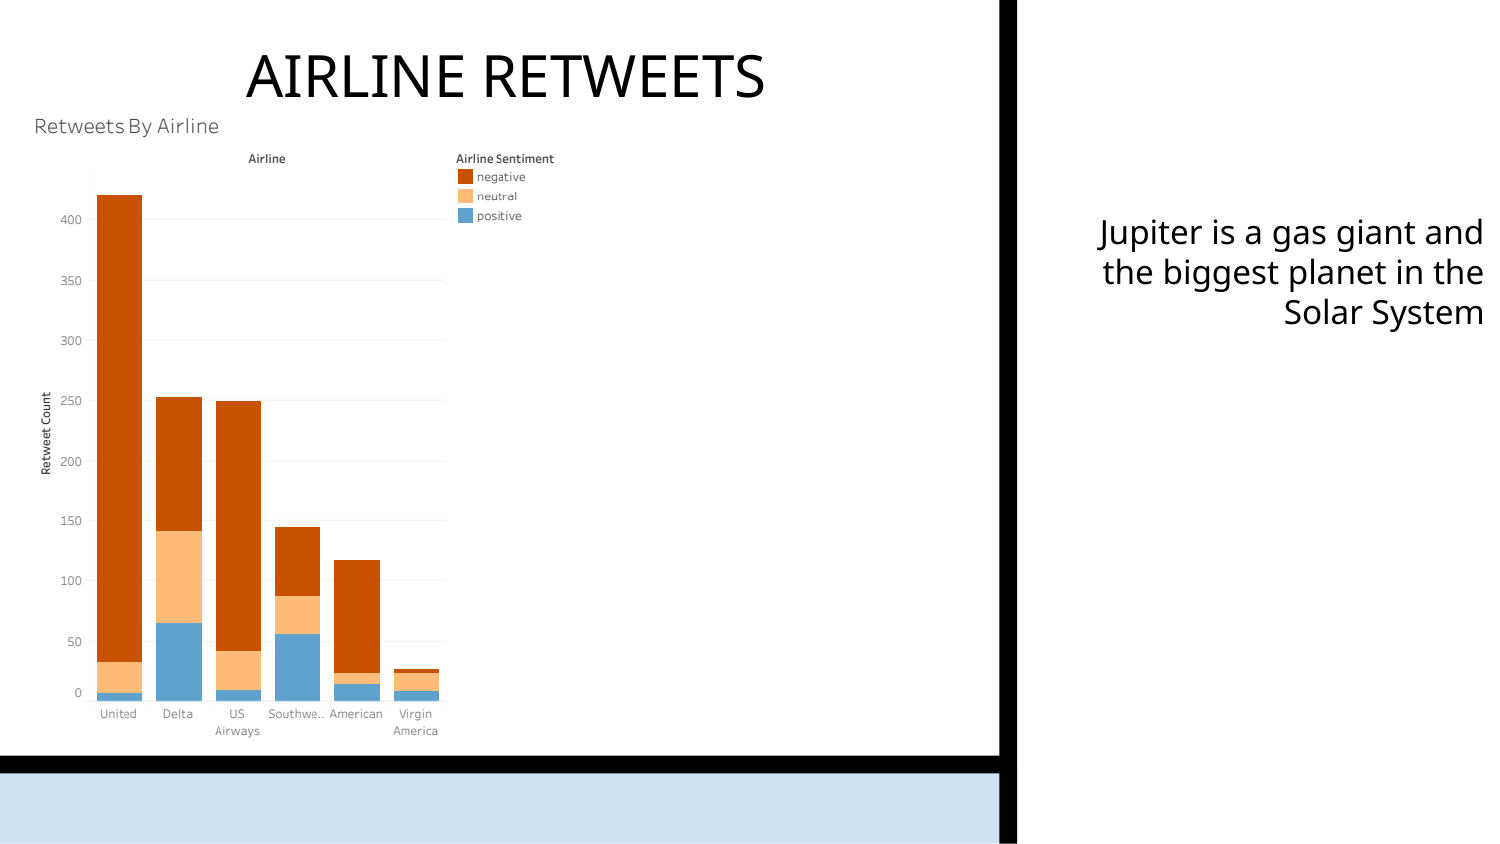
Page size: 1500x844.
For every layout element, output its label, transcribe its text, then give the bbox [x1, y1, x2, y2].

picture [30, 104, 594, 739]
title AIRLINE RETWEETS [16, 20, 997, 128]
subtitle Jupiter is a gas giant and the biggest planet in the Solar System [1052, 20, 1500, 522]
